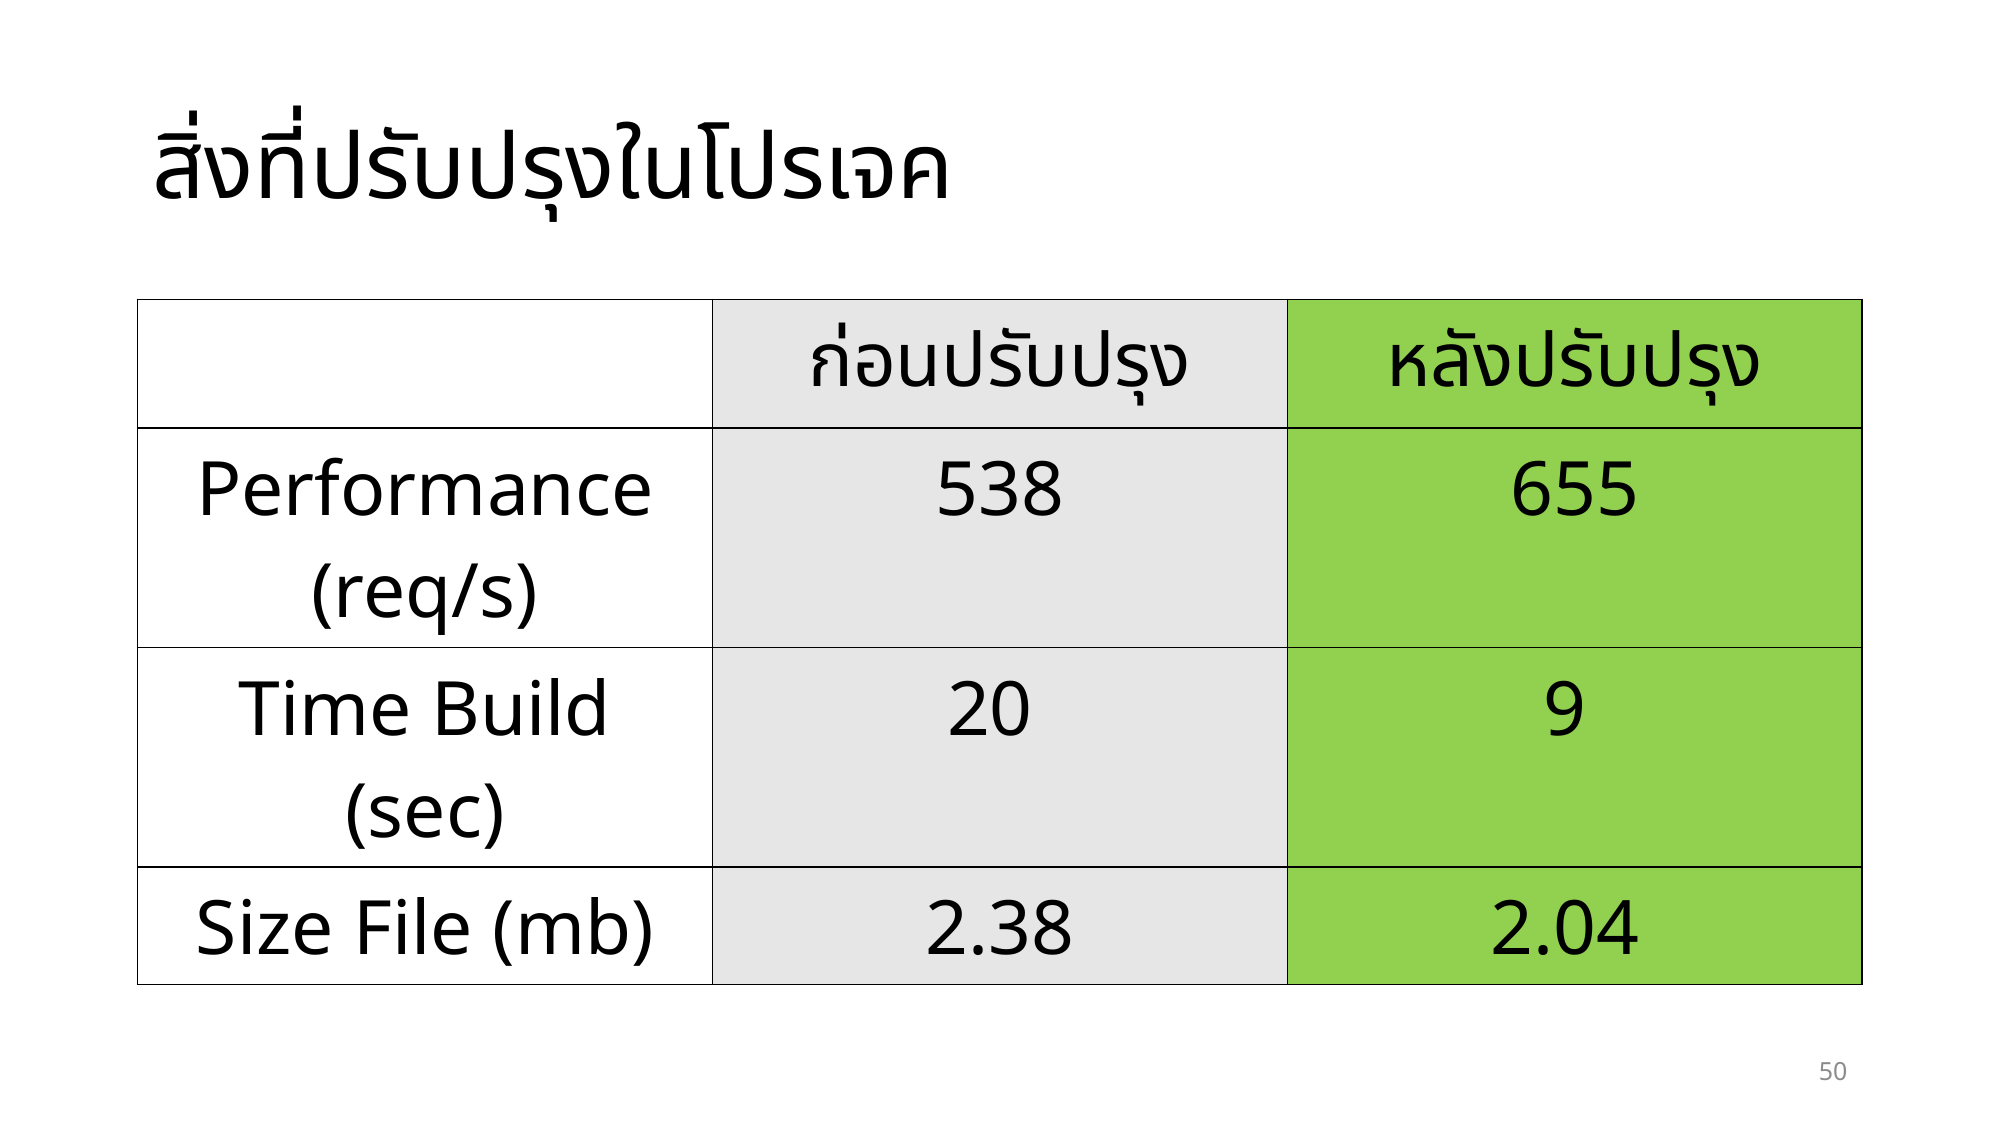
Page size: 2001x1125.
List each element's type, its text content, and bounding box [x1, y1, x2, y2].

table_cell 2.38 [713, 868, 1287, 984]
table_cell 655 [1288, 429, 1861, 647]
table_cell 20 [713, 648, 1287, 866]
table_cell Time Build (sec) [138, 648, 712, 866]
title สิ่งที่ปรับปรุงในโปรเจค [137, 59, 1863, 278]
slide_number 50 [1412, 1042, 1863, 1103]
table_cell Size File (mb) [138, 868, 712, 984]
table_header ก่อนปรับปรุง [713, 300, 1287, 427]
table_cell 538 [713, 429, 1287, 647]
table_header หลังปรับปรุง [1288, 300, 1861, 427]
table_cell 2.04 [1288, 868, 1861, 984]
table_header [138, 300, 712, 427]
table_cell 9 [1288, 648, 1861, 866]
table_cell Performance (req/s) [138, 429, 712, 647]
